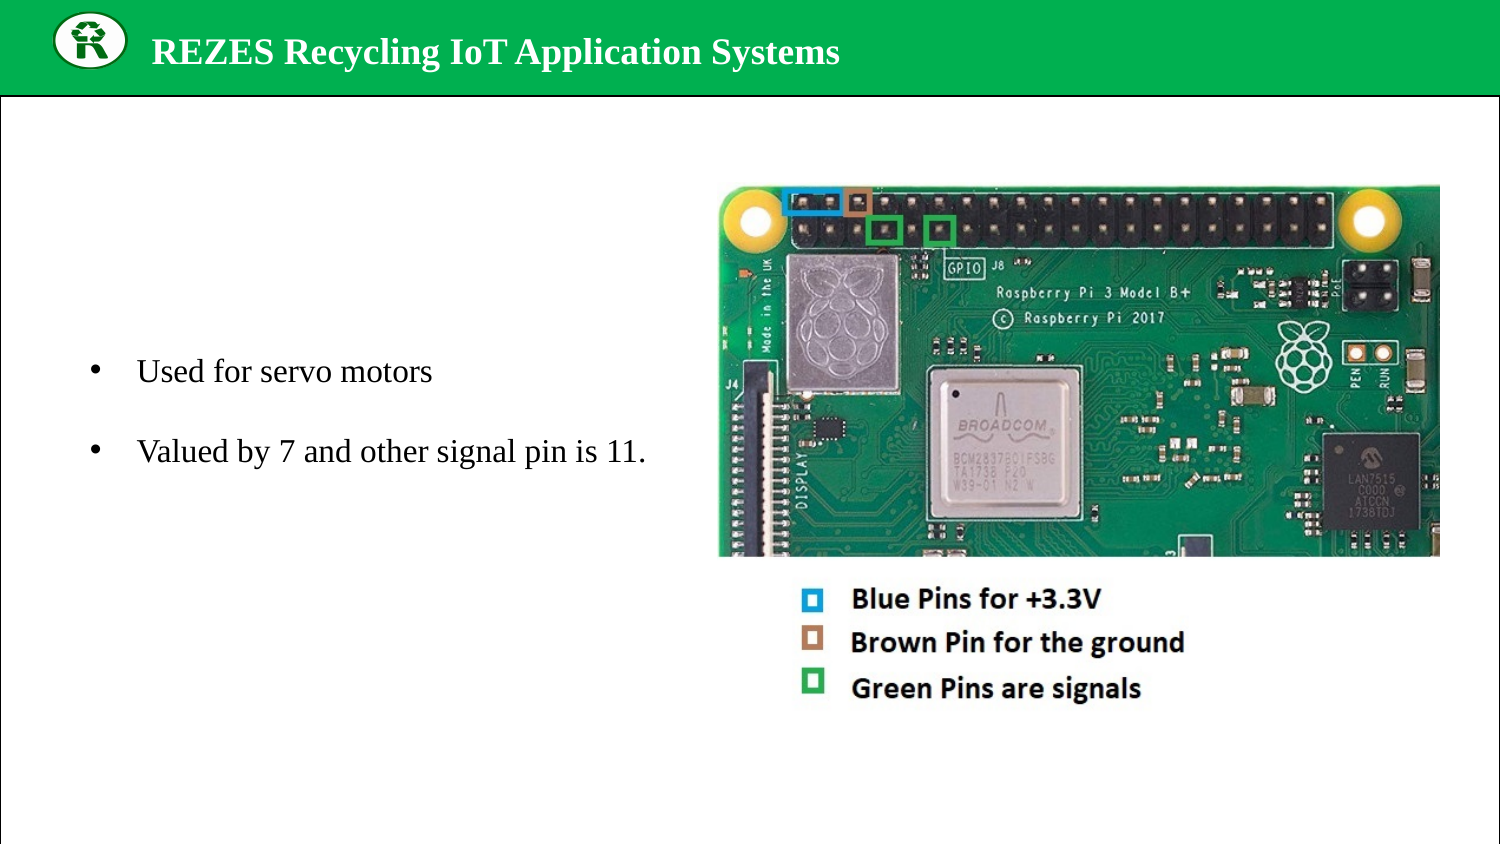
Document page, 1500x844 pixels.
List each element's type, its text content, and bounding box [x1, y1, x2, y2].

picture [717, 182, 1440, 729]
text_box Used for servo motors Valued by 7 and other signal pin is 11. [75, 342, 686, 525]
text_box [0, 95, 1500, 844]
picture [45, 6, 137, 77]
text_box [81, 315, 693, 499]
text_box REZES Recycling IoT Application Systems [136, 19, 888, 80]
text_box [74, 182, 1425, 783]
